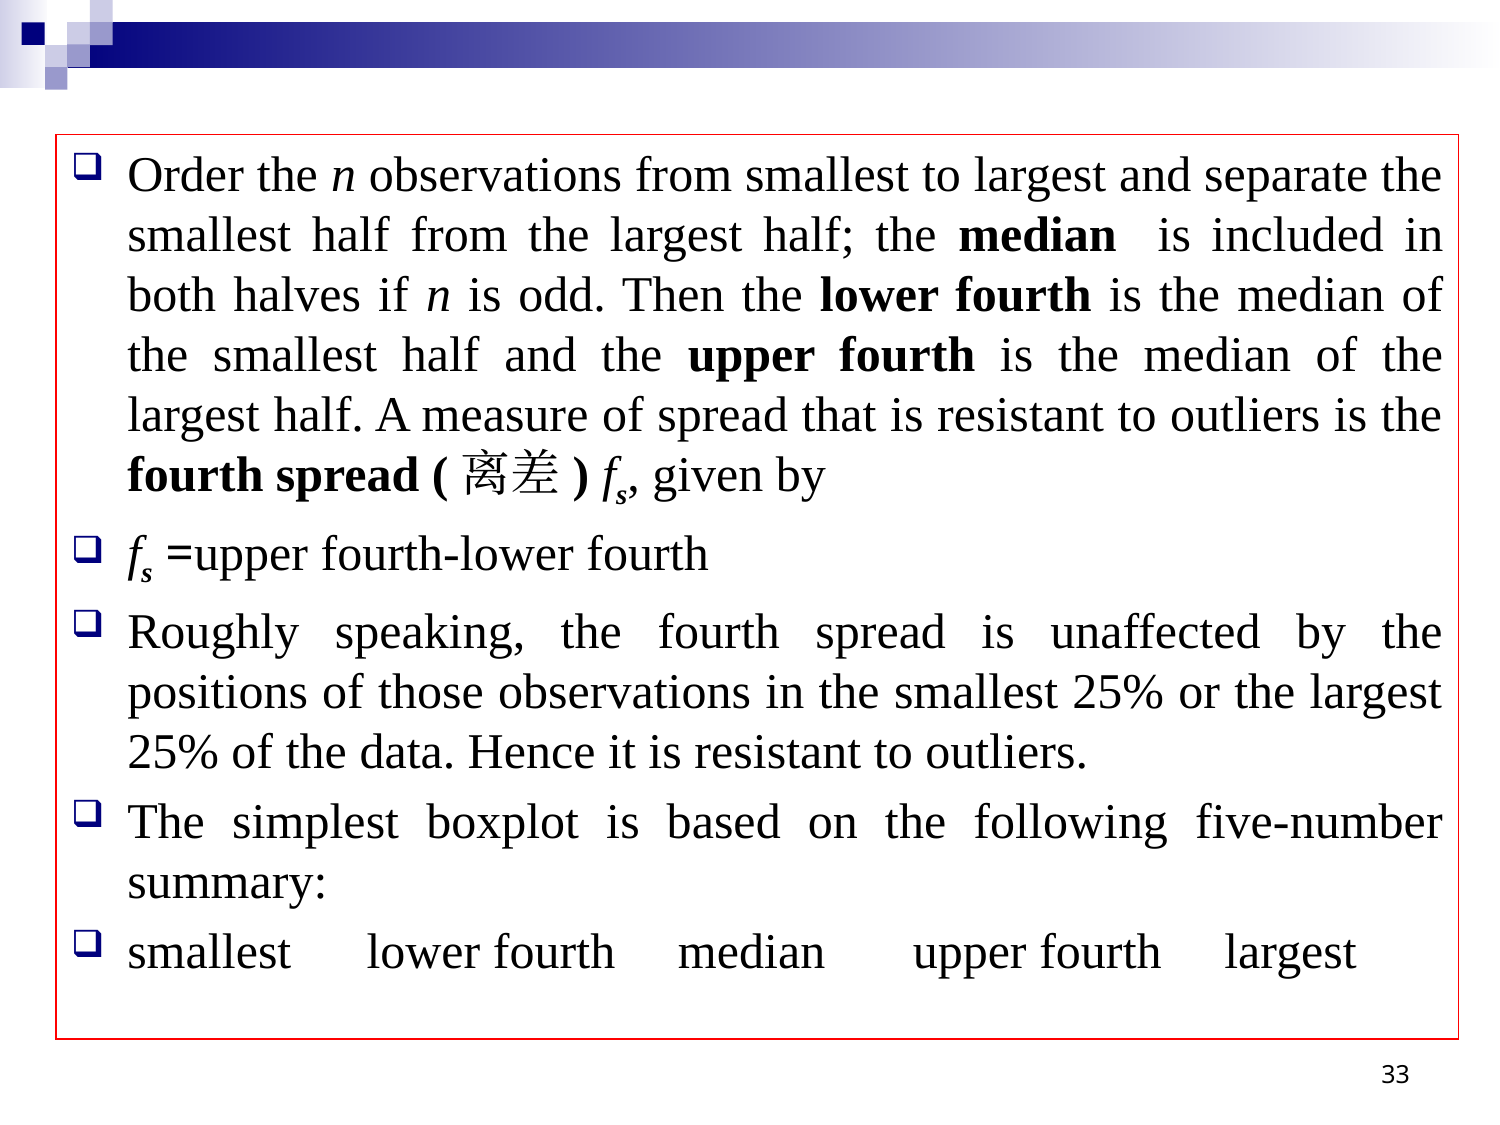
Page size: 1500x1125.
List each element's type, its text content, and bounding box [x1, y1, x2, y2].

slide_number 33 [1074, 1024, 1426, 1101]
